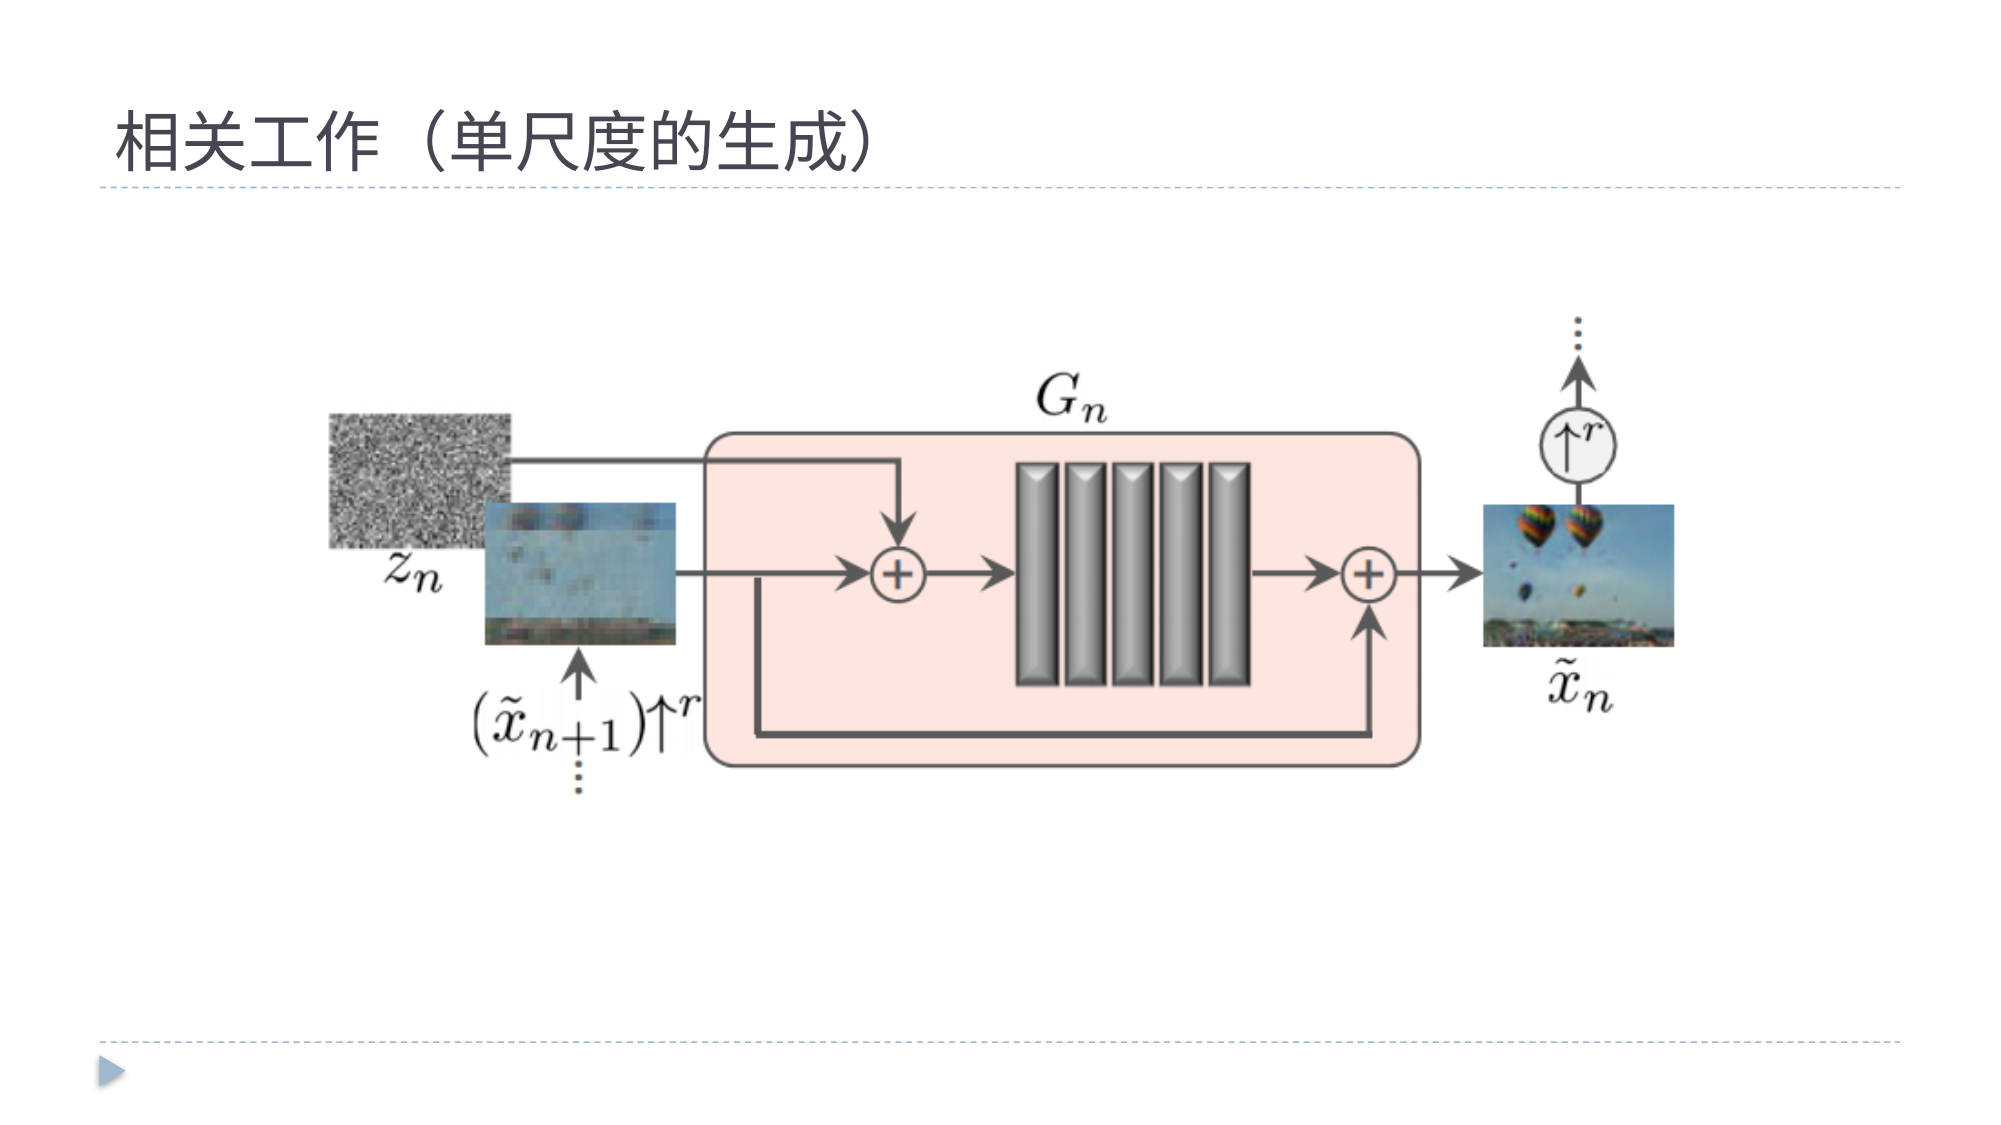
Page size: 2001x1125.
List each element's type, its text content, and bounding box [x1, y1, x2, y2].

title 相关工作（单尺度的生成） [99, 37, 1900, 188]
picture [308, 306, 1691, 819]
